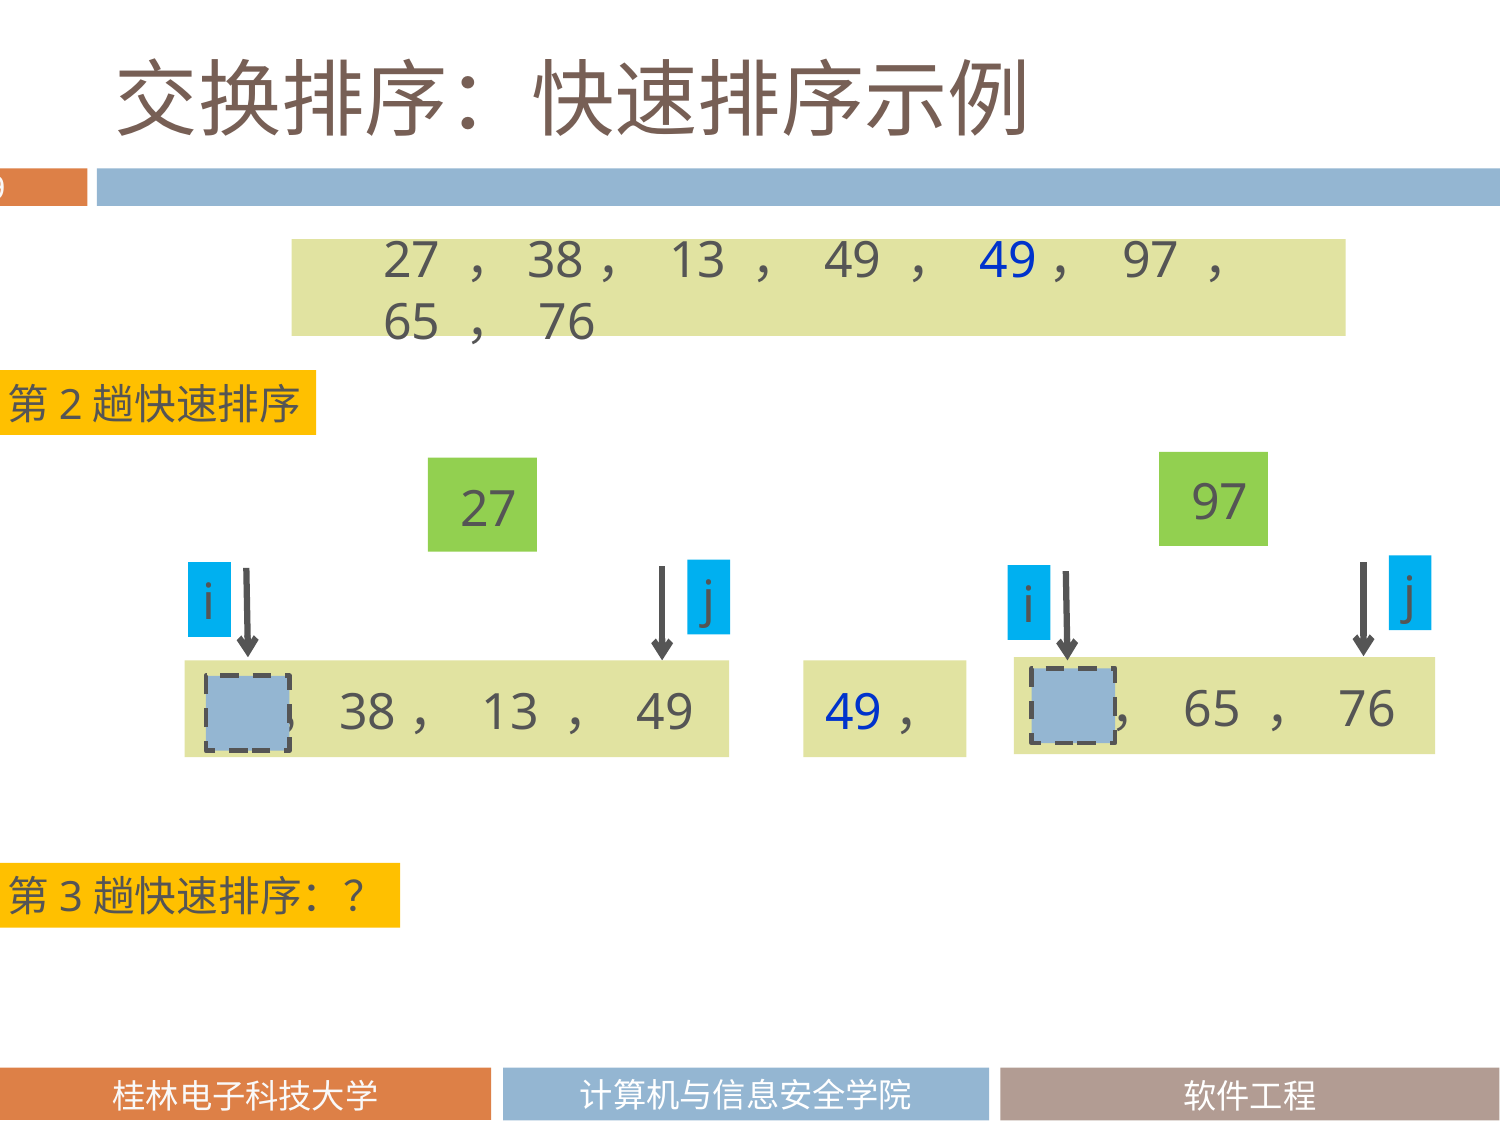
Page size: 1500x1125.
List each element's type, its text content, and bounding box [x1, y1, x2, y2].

text_box ， 65 ， 76 [1013, 657, 1436, 755]
text_box 49， [803, 660, 967, 758]
text_box [1031, 668, 1116, 744]
text_box i [188, 562, 231, 637]
text_box 97 [1159, 451, 1268, 546]
text_box j [687, 559, 731, 635]
text_box ，38， 13 ， 49 [184, 660, 730, 758]
text_box 第2趟快速排序 [0, 370, 317, 435]
text_box [205, 675, 290, 751]
text_box i [1007, 565, 1051, 640]
text_box 27 [427, 457, 537, 552]
text_box 第3趟快速排序：？ [0, 862, 401, 928]
text_box j [1388, 555, 1432, 631]
text_box 27 ，38， 13 ， 49 ， 49， 97 ， 65 ， 76 [291, 239, 1346, 336]
title 交换排序：快速排序示例 [99, 37, 1438, 155]
